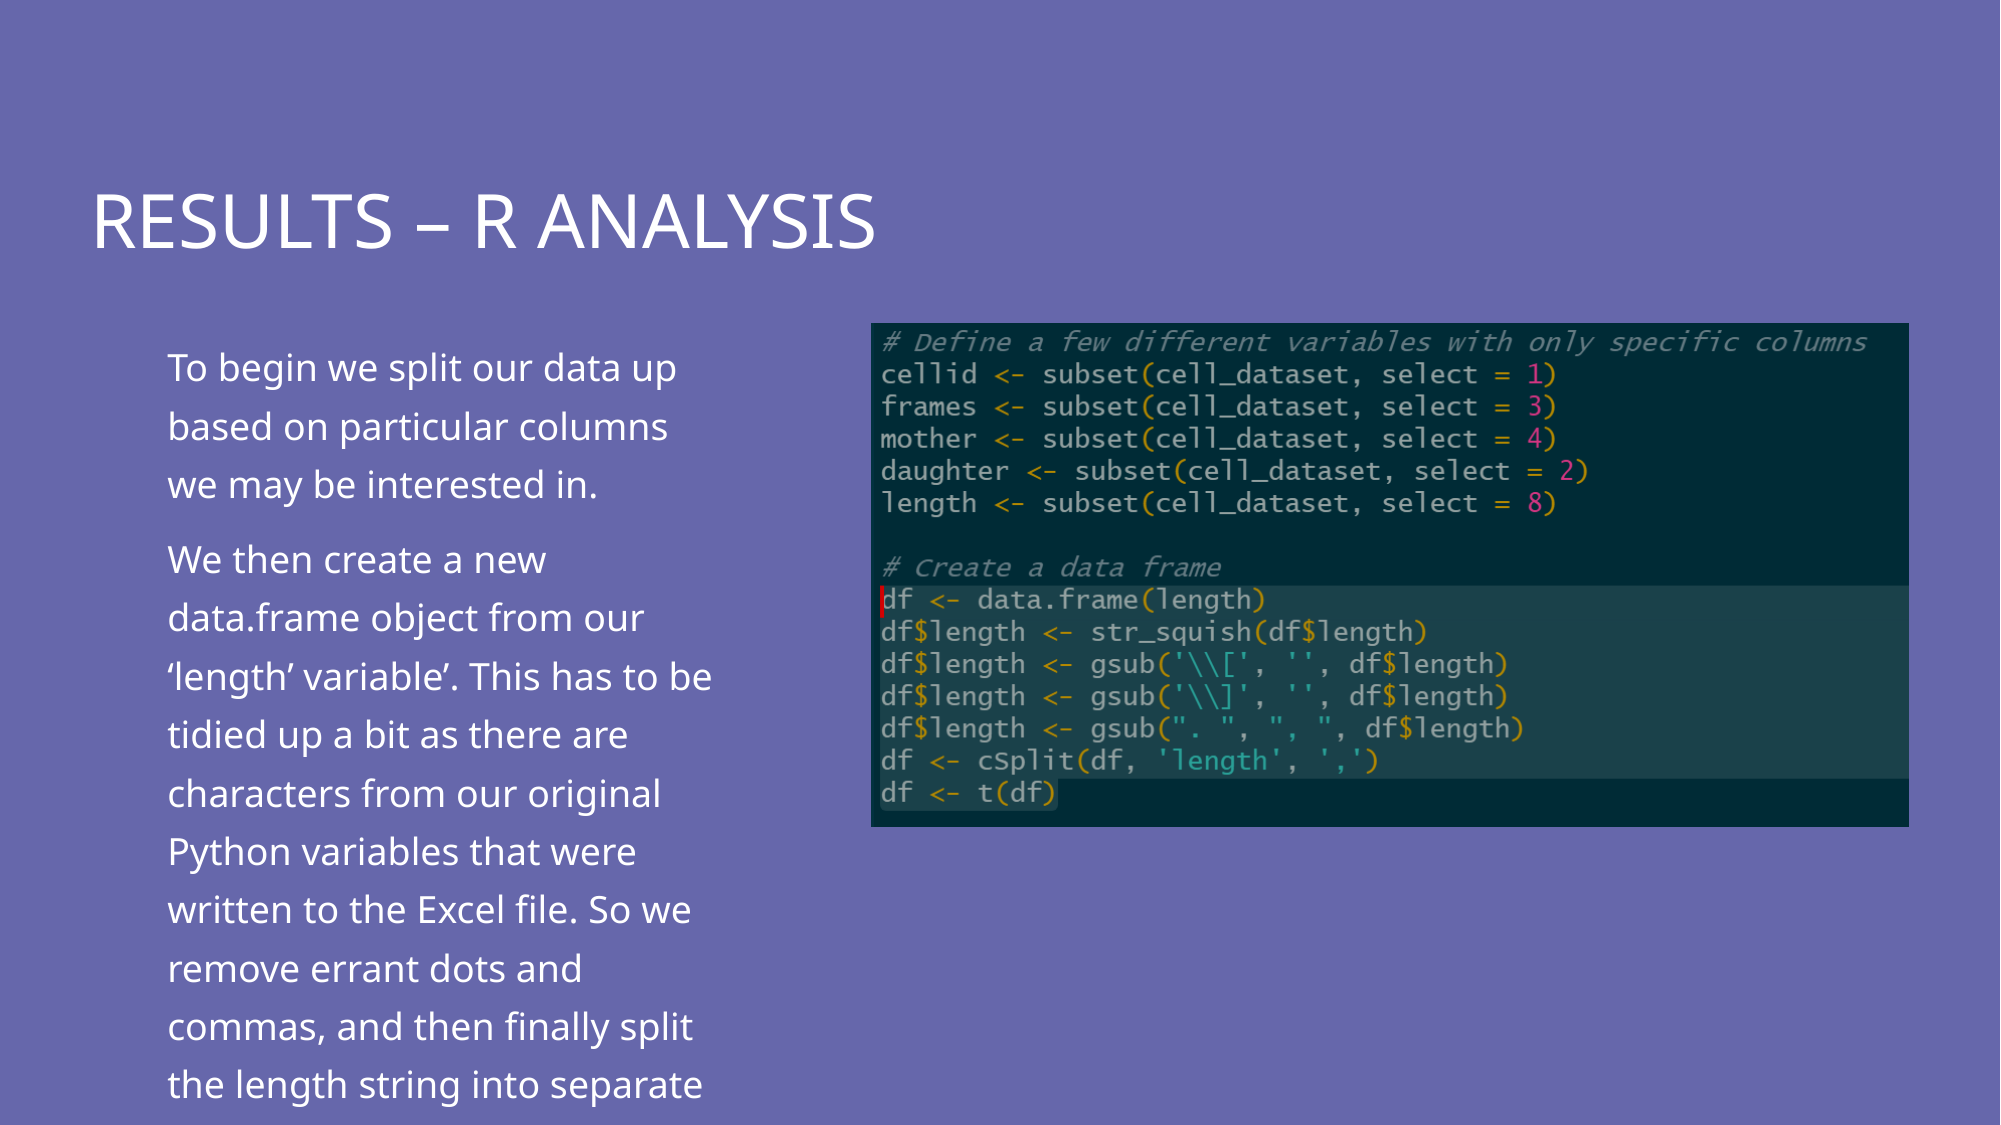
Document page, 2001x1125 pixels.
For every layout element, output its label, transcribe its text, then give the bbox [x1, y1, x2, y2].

picture [1160, 563, 1168, 576]
picture [1555, 338, 1560, 351]
picture [1432, 402, 1444, 415]
picture [1470, 338, 1476, 351]
picture [1400, 499, 1412, 512]
picture [1097, 560, 1109, 576]
picture [1286, 402, 1300, 415]
picture [947, 434, 960, 447]
picture [1237, 492, 1250, 512]
picture [1077, 427, 1089, 447]
picture [1124, 367, 1137, 383]
picture [1432, 499, 1444, 512]
picture [1304, 338, 1317, 351]
picture [1432, 434, 1444, 447]
picture [1062, 556, 1079, 576]
picture [964, 402, 975, 415]
picture [1060, 370, 1072, 383]
picture [1485, 335, 1496, 351]
picture [1680, 338, 1686, 351]
picture [930, 499, 943, 517]
picture [1546, 338, 1553, 351]
picture [1529, 364, 1542, 383]
picture [1417, 466, 1428, 479]
picture [1384, 370, 1395, 383]
picture [1093, 434, 1104, 447]
picture [1497, 331, 1512, 351]
picture [1303, 434, 1314, 447]
picture [933, 338, 946, 351]
picture [1045, 402, 1056, 415]
picture [1390, 331, 1398, 351]
picture [1157, 370, 1169, 383]
picture [1271, 496, 1282, 512]
picture [1400, 402, 1412, 415]
picture [1189, 427, 1198, 447]
picture [1254, 402, 1268, 415]
picture [1416, 363, 1424, 383]
picture [1545, 492, 1554, 516]
title Results – r analysis [75, 149, 1909, 299]
picture [1045, 499, 1055, 512]
picture [1173, 402, 1185, 415]
picture [1238, 459, 1246, 479]
picture [1239, 338, 1246, 351]
picture [1110, 563, 1123, 576]
picture [1093, 466, 1104, 479]
picture [997, 563, 1010, 576]
picture [1465, 496, 1476, 512]
picture [984, 560, 995, 576]
picture [882, 434, 912, 447]
picture [1206, 427, 1214, 447]
picture [1093, 499, 1104, 512]
picture [1191, 338, 1204, 351]
picture [1108, 434, 1121, 447]
picture [1351, 466, 1363, 479]
picture [1143, 363, 1153, 387]
picture [1302, 463, 1315, 479]
picture [1028, 466, 1041, 479]
picture [995, 499, 1008, 512]
picture [1108, 499, 1121, 512]
picture [1125, 466, 1136, 479]
picture [1318, 434, 1331, 447]
picture [1270, 399, 1283, 415]
picture [1334, 431, 1347, 447]
picture [947, 459, 959, 479]
picture [1045, 434, 1056, 447]
picture [1545, 427, 1554, 451]
picture [948, 496, 959, 512]
picture [1174, 563, 1206, 576]
picture [1448, 402, 1460, 415]
picture [1173, 434, 1185, 447]
picture [1254, 499, 1267, 512]
picture [1126, 331, 1143, 351]
picture [995, 402, 1008, 415]
picture [915, 402, 944, 415]
picture [997, 338, 1011, 351]
picture [1384, 402, 1395, 415]
picture [1060, 434, 1072, 447]
picture [1109, 459, 1121, 479]
picture [995, 370, 1008, 383]
picture [1402, 338, 1415, 351]
picture [1561, 460, 1572, 479]
picture [1094, 338, 1109, 351]
picture [1303, 402, 1314, 415]
picture [1448, 434, 1460, 447]
picture [914, 431, 927, 447]
picture [1029, 563, 1042, 576]
picture [1108, 370, 1121, 383]
picture [915, 499, 927, 512]
picture [1318, 499, 1331, 512]
picture [1303, 499, 1314, 512]
picture [1286, 434, 1300, 447]
picture [1448, 459, 1456, 479]
picture [1157, 434, 1169, 447]
picture [1157, 402, 1169, 415]
picture [963, 463, 975, 479]
picture [933, 563, 942, 576]
picture [1286, 466, 1300, 479]
picture [1480, 466, 1492, 479]
picture [1464, 367, 1476, 383]
picture [1805, 338, 1810, 351]
picture [952, 331, 967, 351]
picture [1581, 338, 1588, 353]
picture [1077, 492, 1089, 512]
picture [1432, 466, 1444, 479]
picture [1384, 434, 1395, 447]
picture [1303, 370, 1314, 383]
picture [1819, 338, 1836, 351]
picture [1143, 395, 1153, 419]
picture [883, 395, 896, 415]
picture [1712, 338, 1718, 351]
picture [1400, 370, 1412, 383]
picture [1352, 338, 1366, 351]
picture [1530, 396, 1540, 415]
picture [1078, 338, 1092, 351]
picture [1124, 431, 1137, 447]
picture [1189, 466, 1201, 479]
picture [1065, 331, 1080, 351]
picture [1206, 363, 1214, 383]
picture [1286, 499, 1299, 512]
picture [1384, 499, 1395, 512]
picture [1254, 434, 1267, 447]
picture [1400, 434, 1412, 447]
text_box We then create a new data.frame object from our ‘length’ variable’. This has to be tidied up a bit as there are characters from our original Python variables that were written to the Excel file. So we remove errant dots and commas, and then finally split the length string into separate lengths per frame variables. [152, 515, 733, 725]
picture [1853, 338, 1867, 351]
picture [1318, 466, 1332, 479]
picture [1248, 338, 1253, 351]
picture [1254, 370, 1267, 383]
picture [980, 338, 995, 351]
picture [883, 370, 895, 383]
picture [1318, 402, 1331, 415]
picture [1448, 499, 1460, 512]
picture [1794, 331, 1802, 351]
picture [899, 370, 911, 383]
picture [882, 459, 895, 479]
picture [1224, 338, 1237, 351]
picture [1157, 499, 1169, 512]
picture [995, 434, 1008, 447]
picture [1811, 338, 1819, 351]
picture [1108, 402, 1121, 415]
picture [1545, 395, 1554, 419]
picture [1145, 556, 1161, 576]
picture [1162, 331, 1177, 351]
picture [1725, 338, 1738, 351]
picture [1270, 459, 1283, 479]
picture [1545, 363, 1554, 387]
picture [969, 338, 975, 351]
picture [1238, 395, 1250, 415]
picture [1335, 466, 1346, 479]
picture [1077, 395, 1089, 415]
picture [1464, 466, 1477, 479]
picture [1141, 466, 1153, 479]
picture [1367, 463, 1379, 479]
picture [963, 363, 976, 383]
picture [884, 336, 899, 347]
picture [1416, 395, 1424, 415]
picture [1449, 338, 1465, 351]
picture [1773, 338, 1787, 351]
picture [1368, 331, 1383, 351]
picture [1173, 499, 1185, 512]
picture [881, 586, 1909, 810]
picture [1611, 338, 1625, 351]
picture [1529, 493, 1541, 512]
picture [915, 363, 923, 383]
picture [1208, 338, 1216, 351]
picture [1464, 399, 1476, 415]
picture [931, 363, 939, 383]
picture [1237, 363, 1250, 383]
picture [1143, 427, 1153, 451]
picture [1077, 363, 1089, 383]
picture [1206, 395, 1214, 415]
picture [1060, 402, 1072, 415]
picture [1340, 338, 1347, 351]
picture [1577, 459, 1587, 483]
picture [915, 466, 927, 479]
picture [1077, 466, 1088, 479]
picture [997, 466, 1008, 479]
picture [1173, 370, 1185, 383]
picture [1417, 338, 1431, 351]
picture [1321, 338, 1335, 351]
picture [1416, 427, 1424, 447]
picture [1660, 339, 1671, 351]
picture [1846, 338, 1851, 351]
picture [1143, 492, 1153, 516]
picture [1496, 463, 1508, 479]
picture [1205, 466, 1218, 479]
picture [1178, 331, 1193, 351]
picture [1270, 431, 1283, 447]
picture [1238, 427, 1250, 447]
picture [1625, 338, 1641, 356]
picture [1157, 463, 1169, 479]
picture [1643, 338, 1657, 351]
picture [930, 466, 943, 484]
picture [1290, 338, 1303, 351]
picture [1259, 335, 1269, 351]
picture [1093, 370, 1104, 383]
picture [1189, 395, 1198, 415]
picture [1318, 370, 1331, 383]
picture [949, 563, 962, 576]
picture [965, 434, 976, 447]
picture [899, 499, 911, 512]
picture [964, 563, 978, 576]
picture [1208, 563, 1221, 576]
picture [947, 370, 955, 383]
picture [1045, 370, 1056, 383]
picture [1568, 331, 1575, 351]
picture [899, 466, 912, 479]
picture [1448, 370, 1460, 383]
picture [1125, 496, 1137, 512]
picture [1336, 496, 1347, 512]
picture [1190, 363, 1198, 383]
picture [1060, 499, 1072, 512]
picture [947, 402, 960, 415]
picture [1078, 563, 1091, 576]
picture [1695, 331, 1710, 351]
text_box To begin we split our data up based on particular columns we may be interested in. [152, 323, 733, 515]
picture [1175, 459, 1185, 483]
picture [1432, 370, 1444, 383]
picture [931, 427, 943, 447]
picture [1029, 338, 1042, 351]
picture [1222, 459, 1230, 479]
picture [1757, 338, 1771, 351]
picture [1093, 402, 1104, 415]
picture [915, 335, 932, 351]
picture [1286, 370, 1300, 383]
picture [979, 466, 992, 479]
picture [1837, 338, 1844, 351]
picture [901, 402, 911, 415]
picture [1270, 367, 1283, 383]
picture [884, 557, 900, 574]
picture [917, 560, 933, 576]
picture [1124, 399, 1137, 415]
picture [963, 492, 975, 512]
picture [1147, 338, 1153, 351]
picture [1334, 399, 1347, 415]
picture [1530, 338, 1544, 351]
picture [1528, 428, 1541, 447]
picture [1334, 367, 1347, 383]
picture [1464, 431, 1476, 447]
